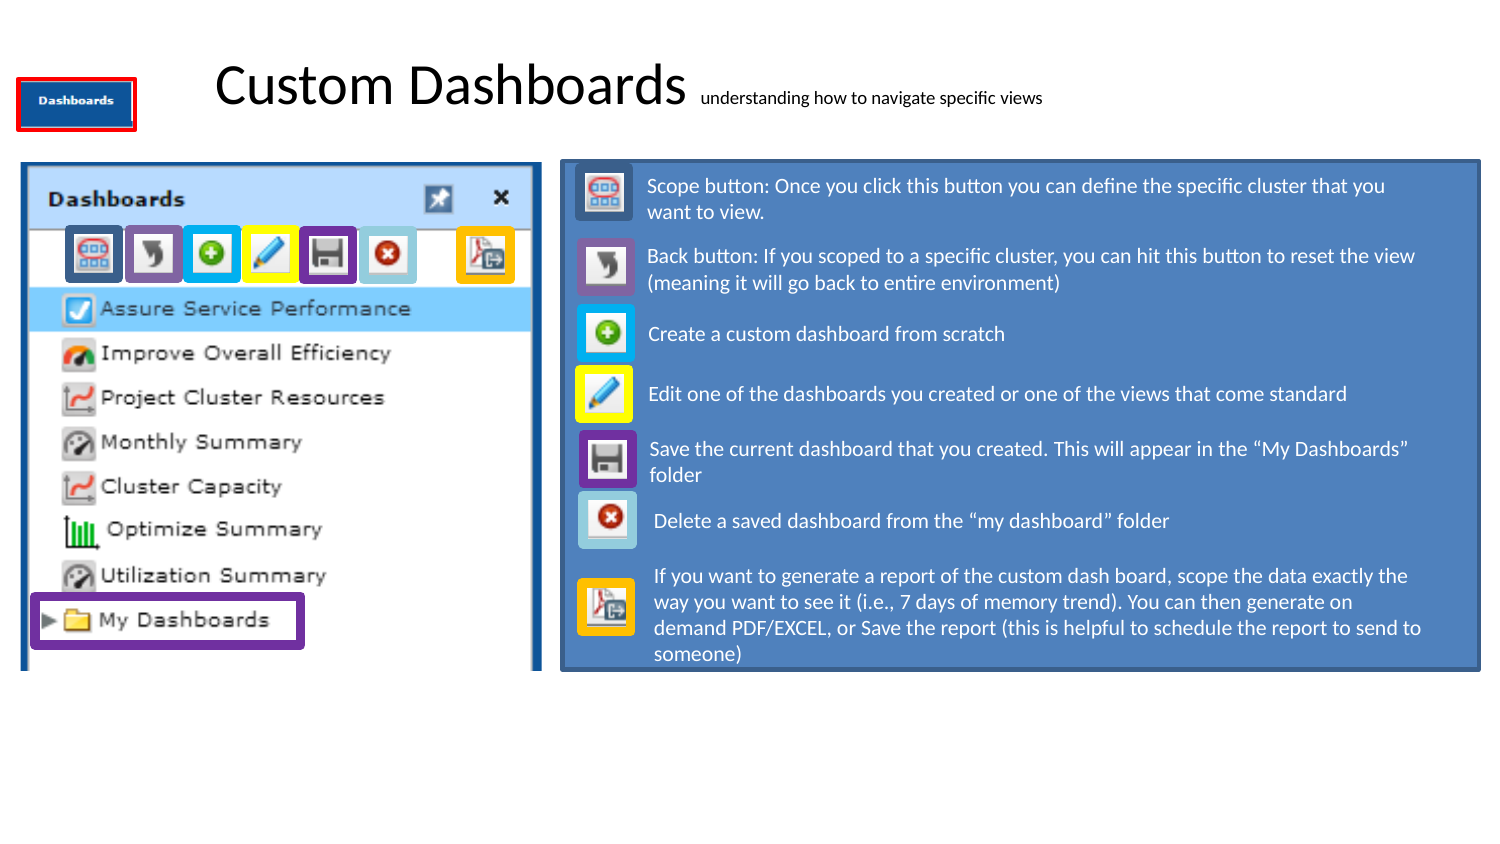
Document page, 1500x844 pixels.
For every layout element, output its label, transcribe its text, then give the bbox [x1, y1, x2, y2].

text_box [581, 239, 633, 292]
picture [587, 493, 637, 542]
text_box Delete a saved dashboard from the “my dashboard” folder [640, 499, 1442, 541]
text_box If you want to generate a report of the custom dash board, scope the data exactly the way you want to see it (i.e., 7 days of memory trend). You can then generate on demand PDF/EXCEL, or Save the report (this is helpful to schedule the report to send to someone) [639, 554, 1442, 674]
text_box Save the current dashboard that you created. This will appear in the “My Dashboards” folder [634, 427, 1438, 495]
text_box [581, 308, 633, 359]
text_box Create a custom dashboard from scratch [637, 312, 1436, 354]
text_box Scope button: Once you click this button you can define the specific cluster that you want to view. [632, 164, 1435, 232]
text_box [581, 493, 586, 546]
picture [582, 581, 634, 633]
picture [20, 80, 133, 128]
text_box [579, 167, 631, 218]
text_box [583, 434, 633, 484]
text_box [560, 159, 1481, 672]
title Custom Dashboards understanding how to navigate specific views [0, 0, 1058, 163]
picture [20, 162, 542, 672]
picture [580, 371, 633, 420]
text_box Edit one of the dashboards you created or one of the views that come standard [636, 372, 1436, 414]
text_box Back button: If you scoped to a specific cluster, you can hit this button to reset the view (meaning it will go back to entire environment) [632, 234, 1435, 302]
